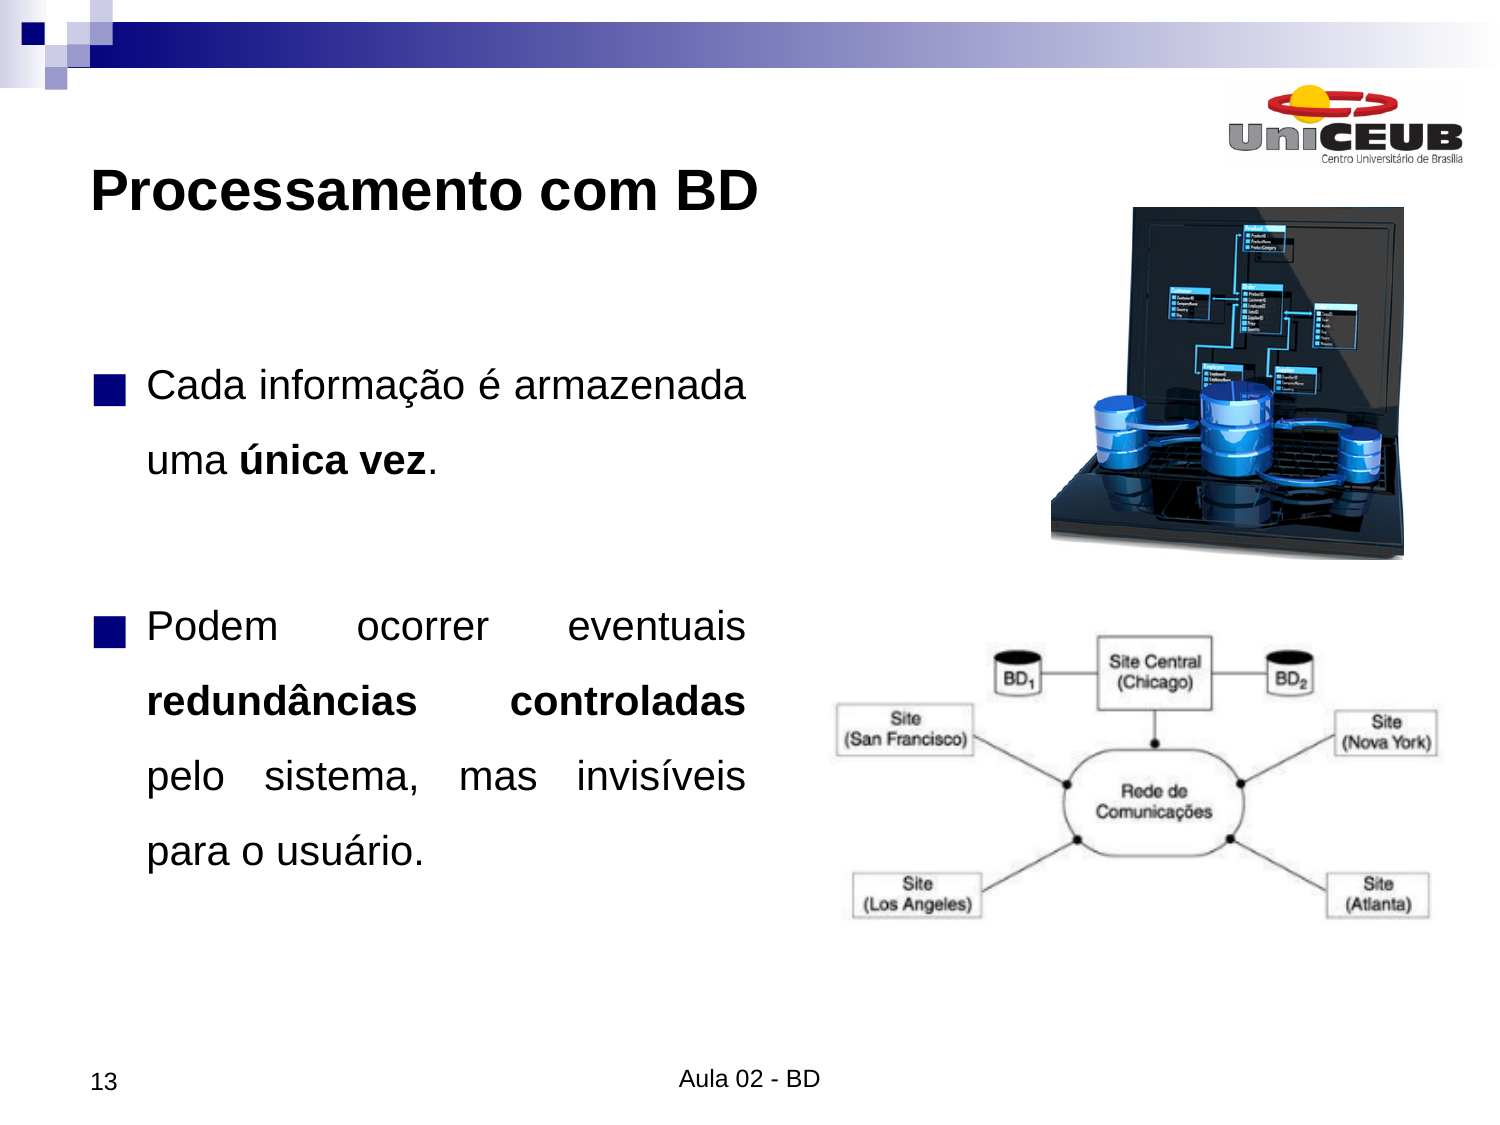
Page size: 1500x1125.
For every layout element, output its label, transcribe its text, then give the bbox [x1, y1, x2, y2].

list Cada informação é armazenada uma única vez. Podem ocorrer eventuais redundâncias controladas pelo sistema, mas invisíveis para o usuário. [75, 324, 762, 963]
text_box 13 [75, 1024, 425, 1103]
picture [1227, 83, 1464, 165]
picture [1050, 207, 1404, 561]
text_box Aula 02 - BD [512, 1024, 988, 1100]
picture [820, 621, 1480, 977]
title Processamento com BD [75, 75, 1425, 300]
